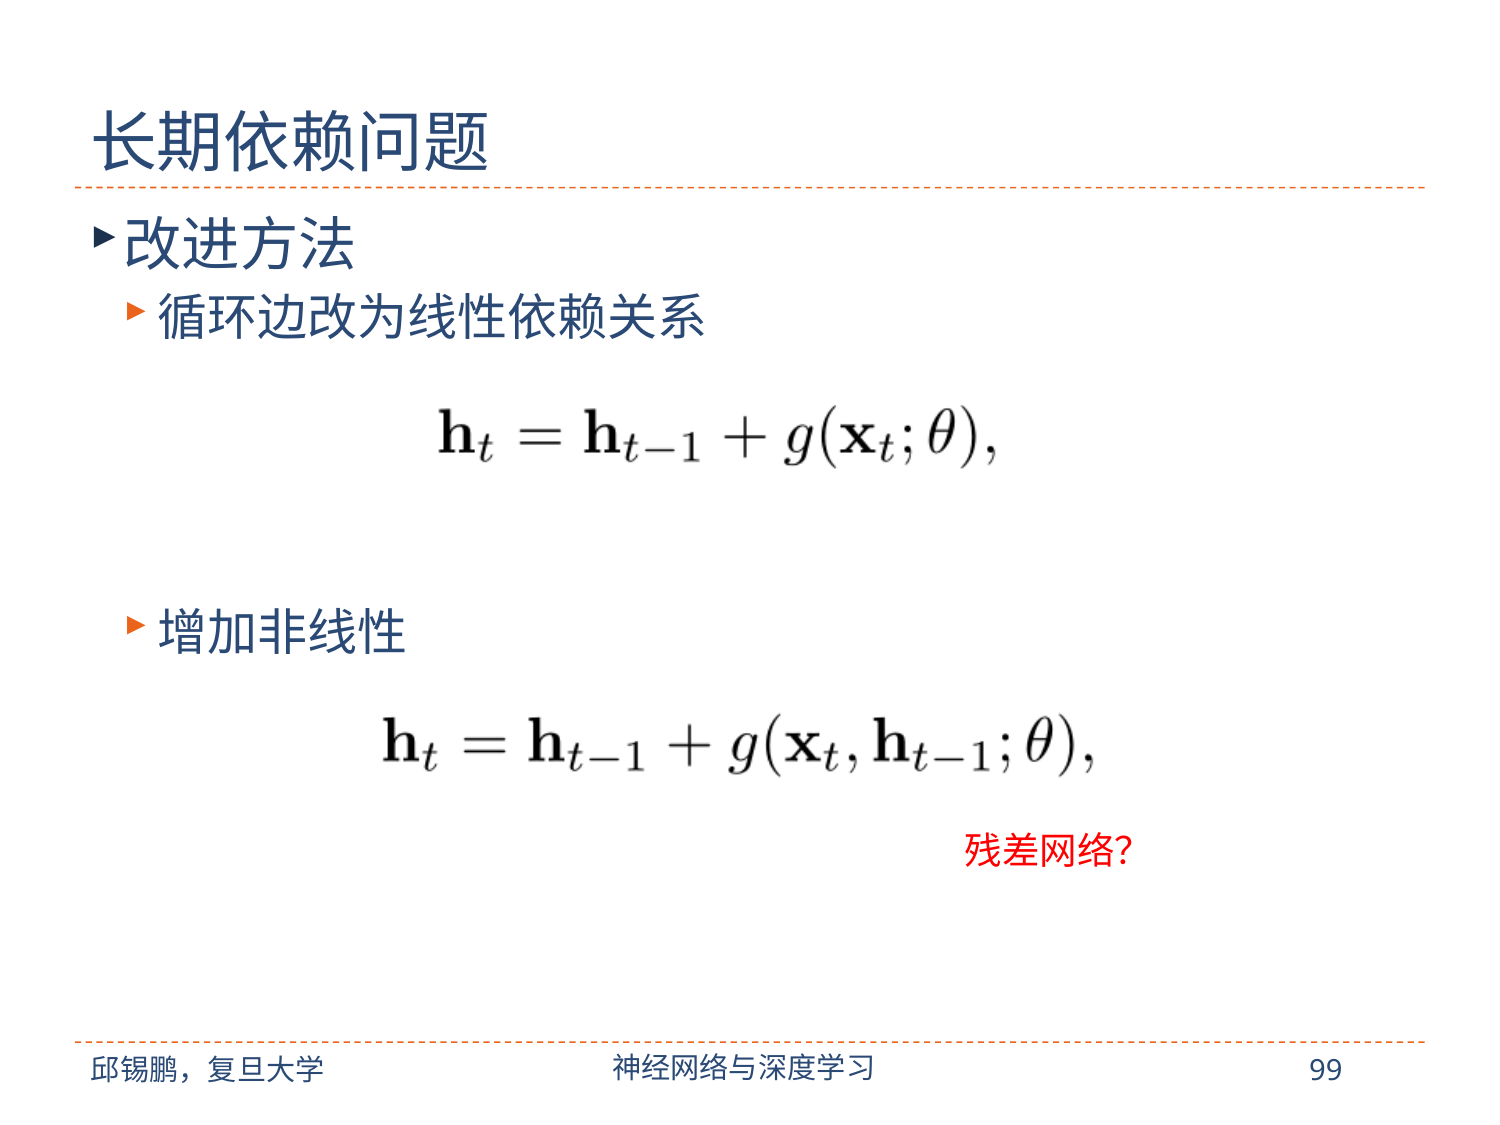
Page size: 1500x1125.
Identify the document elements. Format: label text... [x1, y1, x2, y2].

picture [362, 672, 1138, 811]
picture [424, 374, 1023, 498]
list 改进方法 循环边改为线性依赖关系 增加非线性 [75, 200, 1425, 1010]
text_box 残差网络？ [950, 819, 1245, 880]
title 长期依赖问题 [75, 24, 1425, 188]
